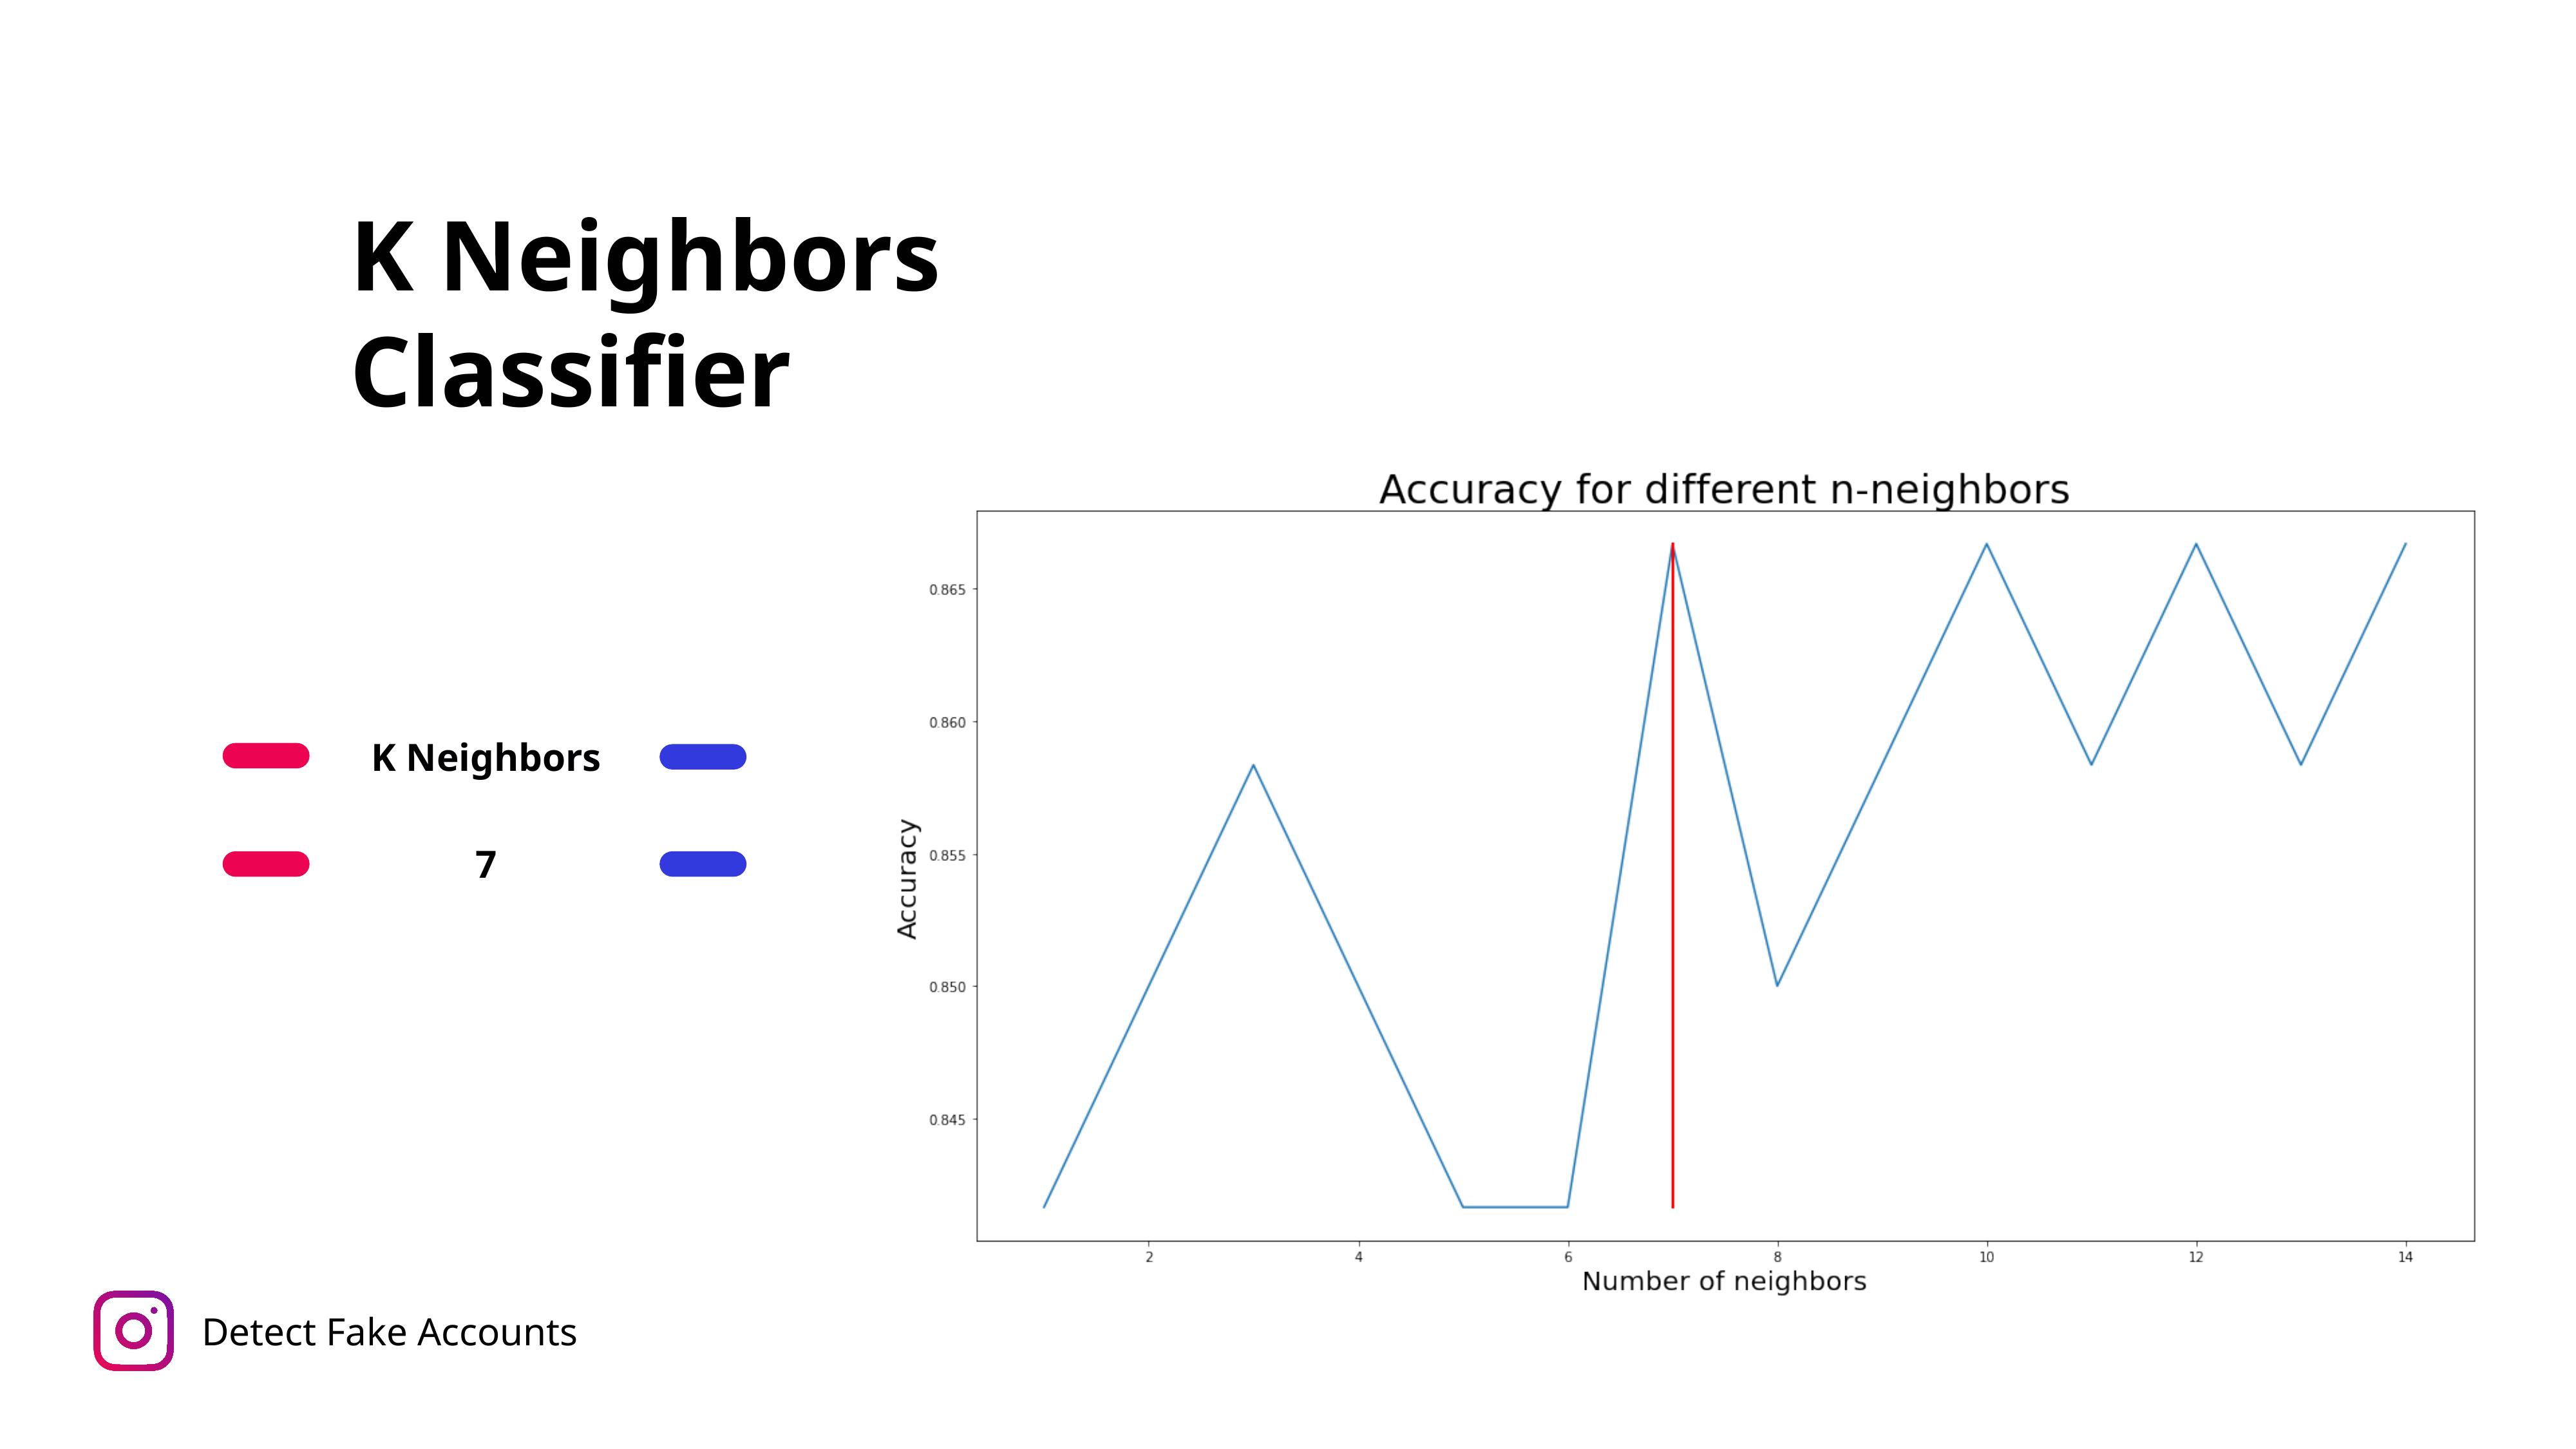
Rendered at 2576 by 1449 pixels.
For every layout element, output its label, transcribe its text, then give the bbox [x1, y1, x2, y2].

text_box [53, 1173, 638, 1435]
text_box [222, 851, 310, 877]
text_box [659, 744, 747, 770]
picture [888, 464, 2483, 1305]
text_box K Neighbors [309, 728, 663, 784]
text_box K Neighbors Classifier [345, 190, 949, 430]
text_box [93, 1291, 609, 1372]
text_box [659, 851, 747, 877]
text_box 7 [309, 835, 663, 891]
text_box [222, 743, 310, 769]
